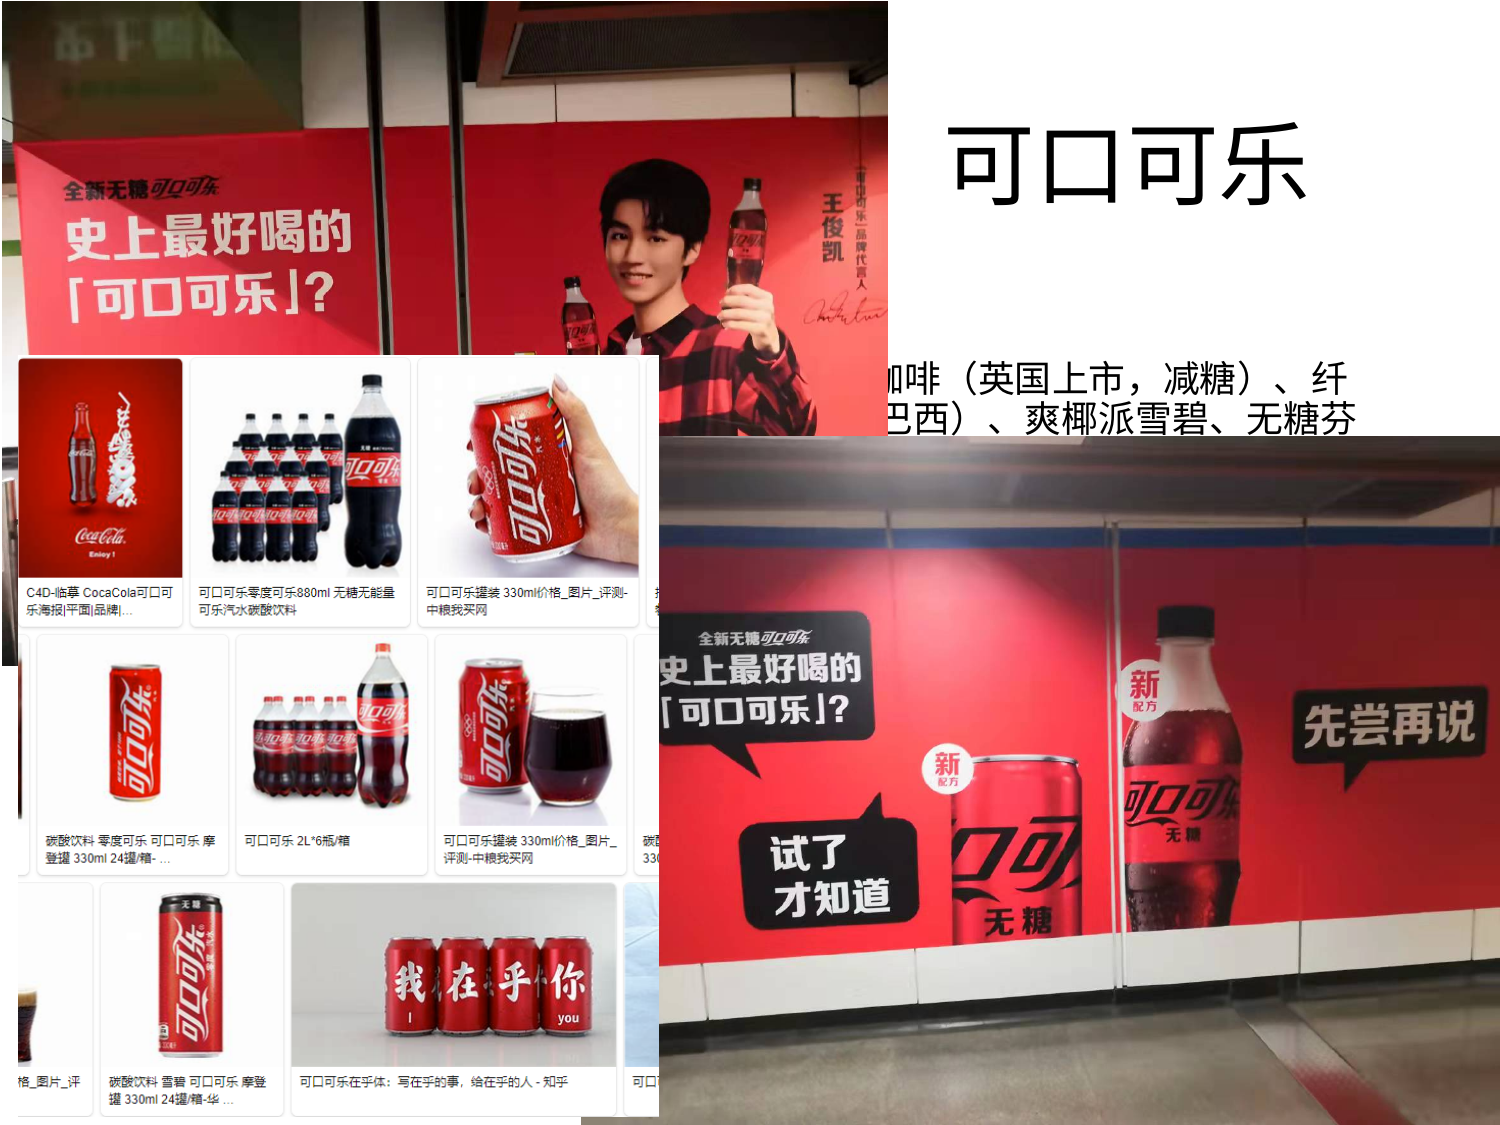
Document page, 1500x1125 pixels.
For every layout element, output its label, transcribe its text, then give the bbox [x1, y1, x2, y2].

title 分拆商业模式补充：可口可乐 [888, 59, 1397, 278]
picture [1, 1, 1500, 1125]
list 新产品 – 适应无糖趋势 茶、运动饮料、纯悦纯净水、灌装Costa咖啡（英国上市，减糖）、纤维+可乐（原产日本）、咖啡可乐（原产巴西）、爽椰派雪碧、无糖芬达 客户关系 – 品牌矩阵与营销 大量收购各国知名饮料品牌（尼日利亚Chi，收购汇源失败，约500+产品） 从diet coke到zero：配方基本不变，摆脱女性专属形象 外包装营销：与你的“女神/闺蜜”共享 – 电视剧名台词 – 小瓶、时尚罐与小罐 基础运营 – 调节风险与收益 外包灌装 – 收购灌装厂 – 再次外包灌装（国内为太古和中粮） [888, 299, 1397, 436]
